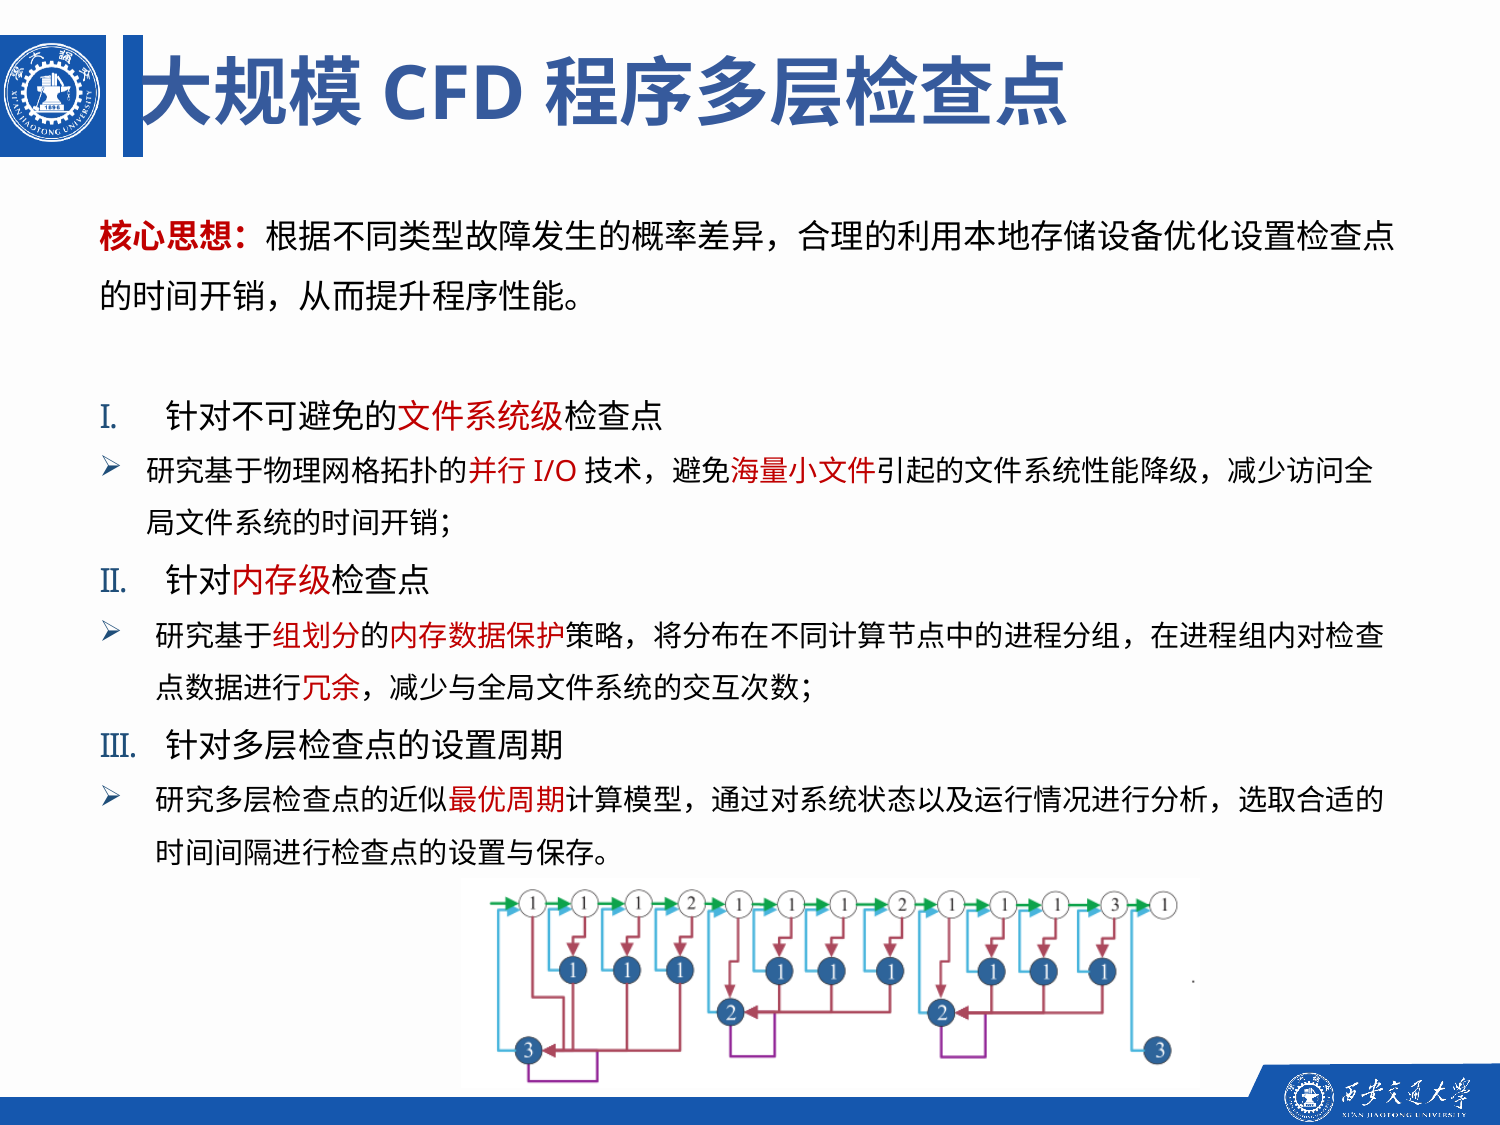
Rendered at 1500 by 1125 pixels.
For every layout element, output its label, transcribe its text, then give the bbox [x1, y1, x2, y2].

picture [461, 878, 1200, 1088]
text_box 大规模CFD程序多层检查点 [123, 37, 1084, 142]
text_box 核心思想：根据不同类型故障发生的概率差异，合理的利用本地存储设备优化设置检查点的时间开销，从而提升程序性能。 针对不可避免的文件系统级检查点 研究基于物理网格拓扑的并行I/O技术，避免海量小文件引起的文件系统性能降级，减少访问全局文件系统的时间开销； 针对内存级检查点 研究基于组划分的内存数据保护策略，将分布在不同计算节点中的进程分组，在进程组内对检查点数据进行冗余，减少与全局文件系统的交互次数； 针对多层检查点的设置周期 研究多层检查点的近似最优周期计算模型，通过对系统状态以及运行情况进行分析，选取合适的时间间隔进行检查点的设置与保存。 [84, 187, 1416, 877]
